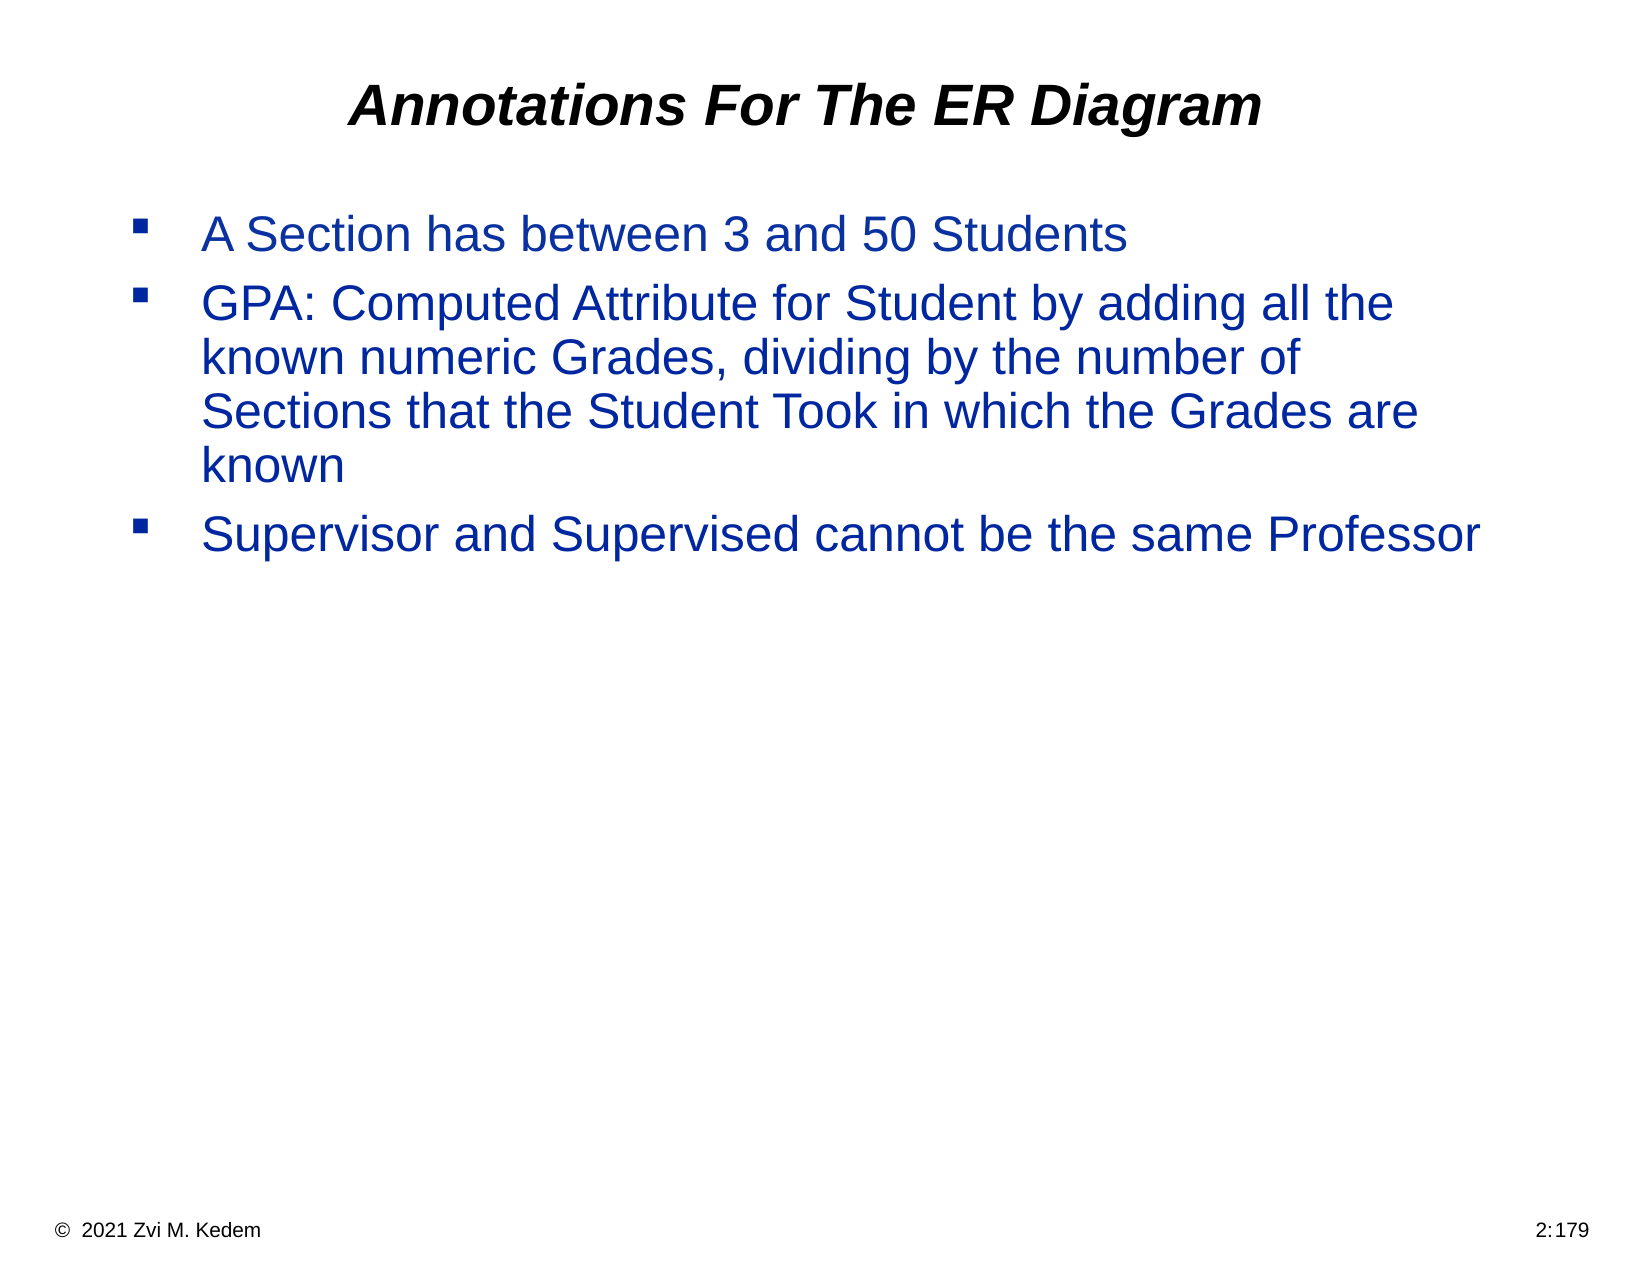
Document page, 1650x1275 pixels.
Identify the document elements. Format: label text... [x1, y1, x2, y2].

title Annotations For The ER Diagram [111, 36, 1501, 176]
list A Section has between 3 and 50 Students GPA: Computed Attribute for Student by adding all the known numeric Grades, dividing by the number of Sections that the Student Took in which the Grades are known Supervisor and Supervised cannot be the same Professor [111, 199, 1513, 1201]
